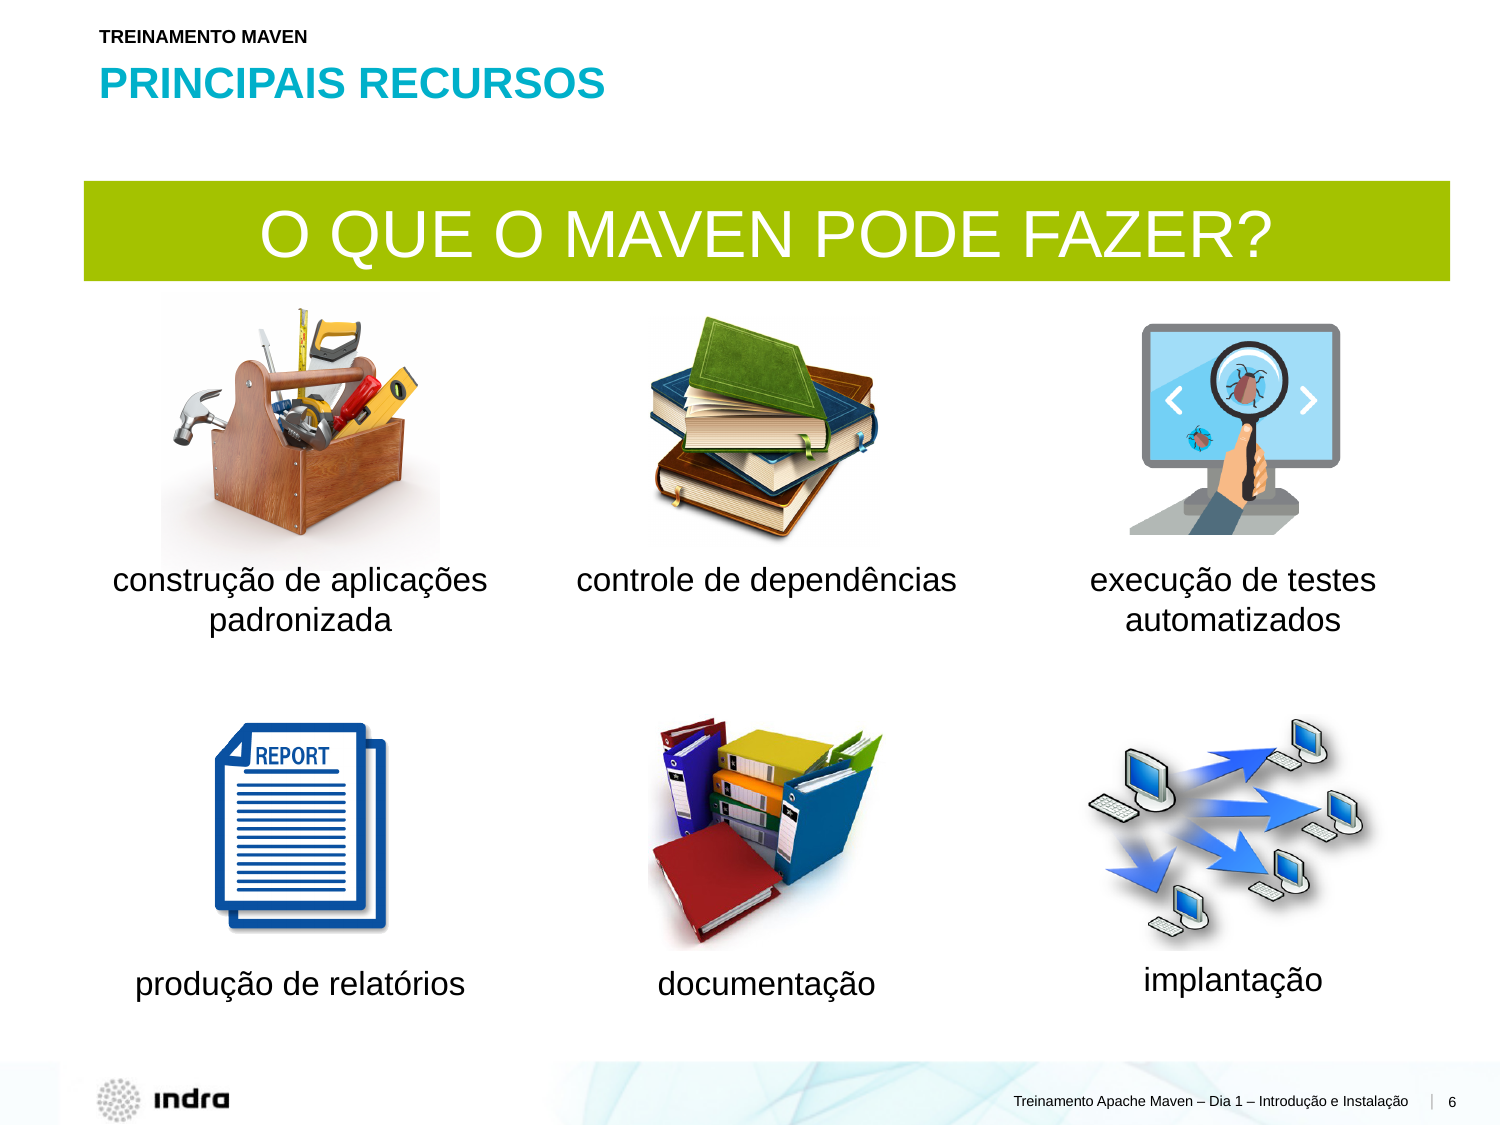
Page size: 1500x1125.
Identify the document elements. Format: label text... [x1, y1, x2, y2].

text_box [549, 714, 985, 1011]
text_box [83, 292, 518, 648]
picture [0, 1060, 1500, 1125]
picture [199, 714, 402, 940]
text_box produção de relatórios [83, 955, 518, 1010]
text_box O QUE O MAVEN PODE FAZER? [82, 179, 1452, 283]
title Principais recursos [83, 52, 1447, 179]
list TREINAMENTO MAVEN [83, 19, 1447, 52]
picture [1057, 714, 1410, 952]
text_box implantação [1016, 951, 1451, 1006]
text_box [1016, 316, 1451, 648]
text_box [549, 316, 985, 607]
